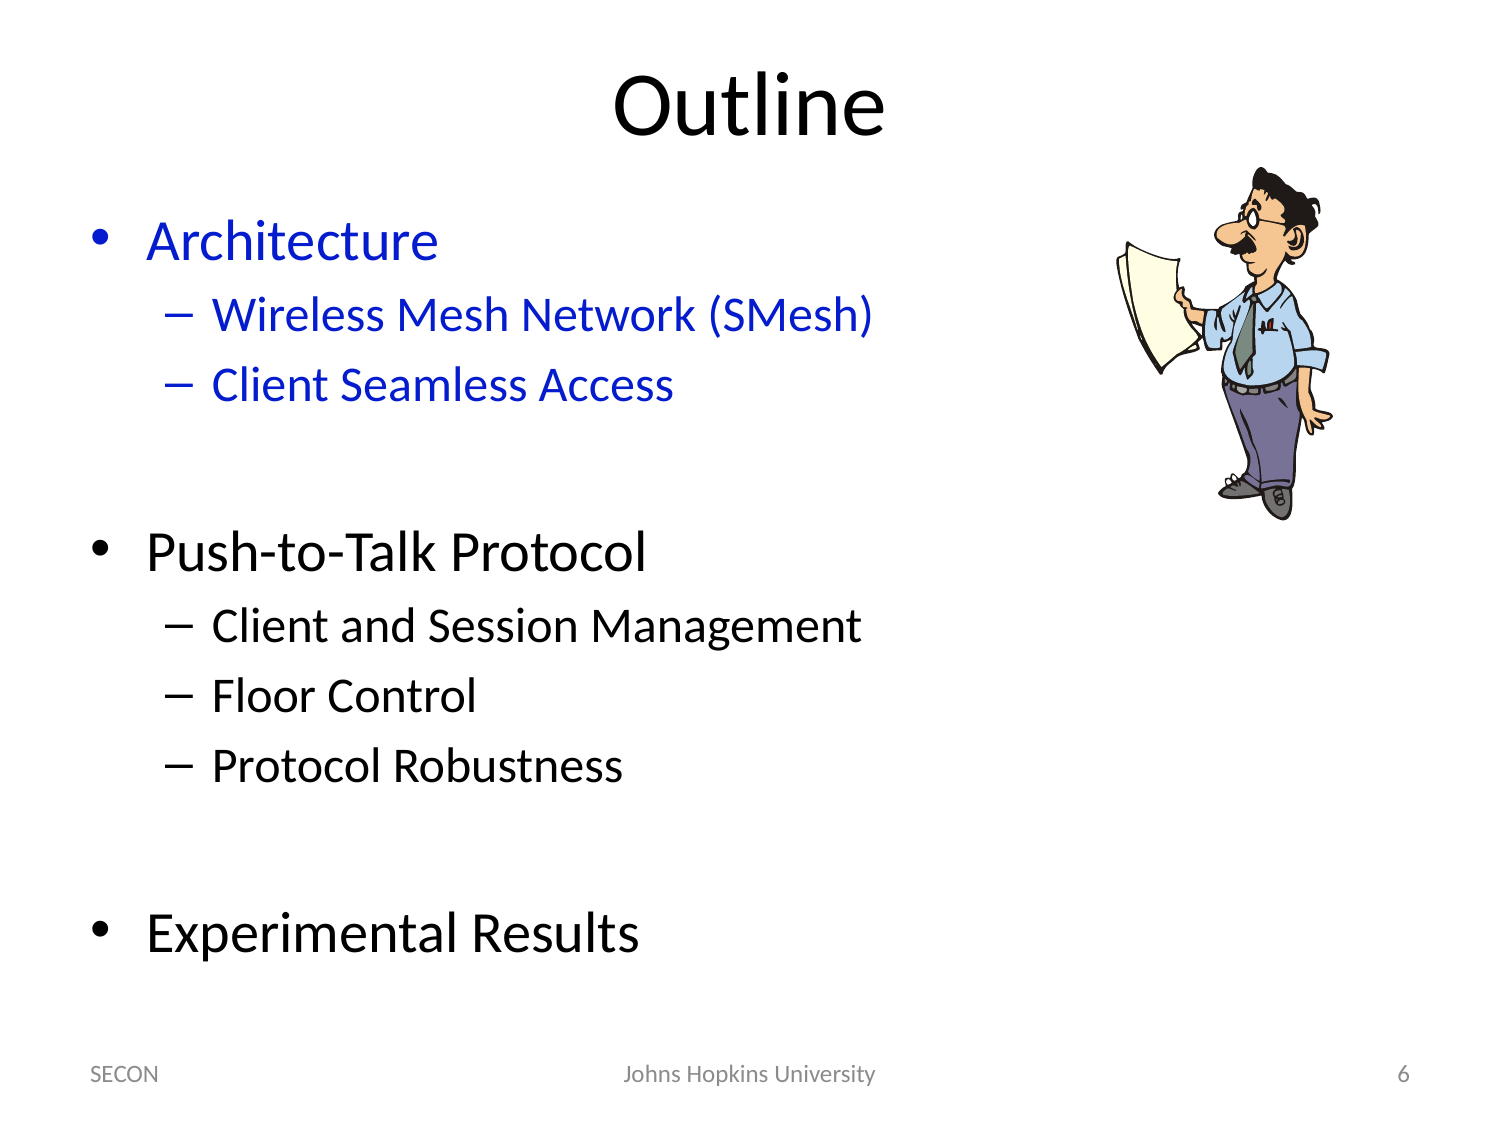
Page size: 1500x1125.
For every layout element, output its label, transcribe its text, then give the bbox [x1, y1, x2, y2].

slide_number 6 [1074, 1042, 1425, 1103]
slide_number SECON [75, 1042, 425, 1103]
list Architecture Wireless Mesh Network (SMesh) Client Seamless Access Push-to-Talk Protocol Client and Session Management Floor Control Protocol Robustness Experimental Results [75, 194, 1024, 988]
picture [1115, 166, 1334, 521]
footer Johns Hopkins University [512, 1042, 988, 1103]
title Outline [75, 30, 1425, 168]
